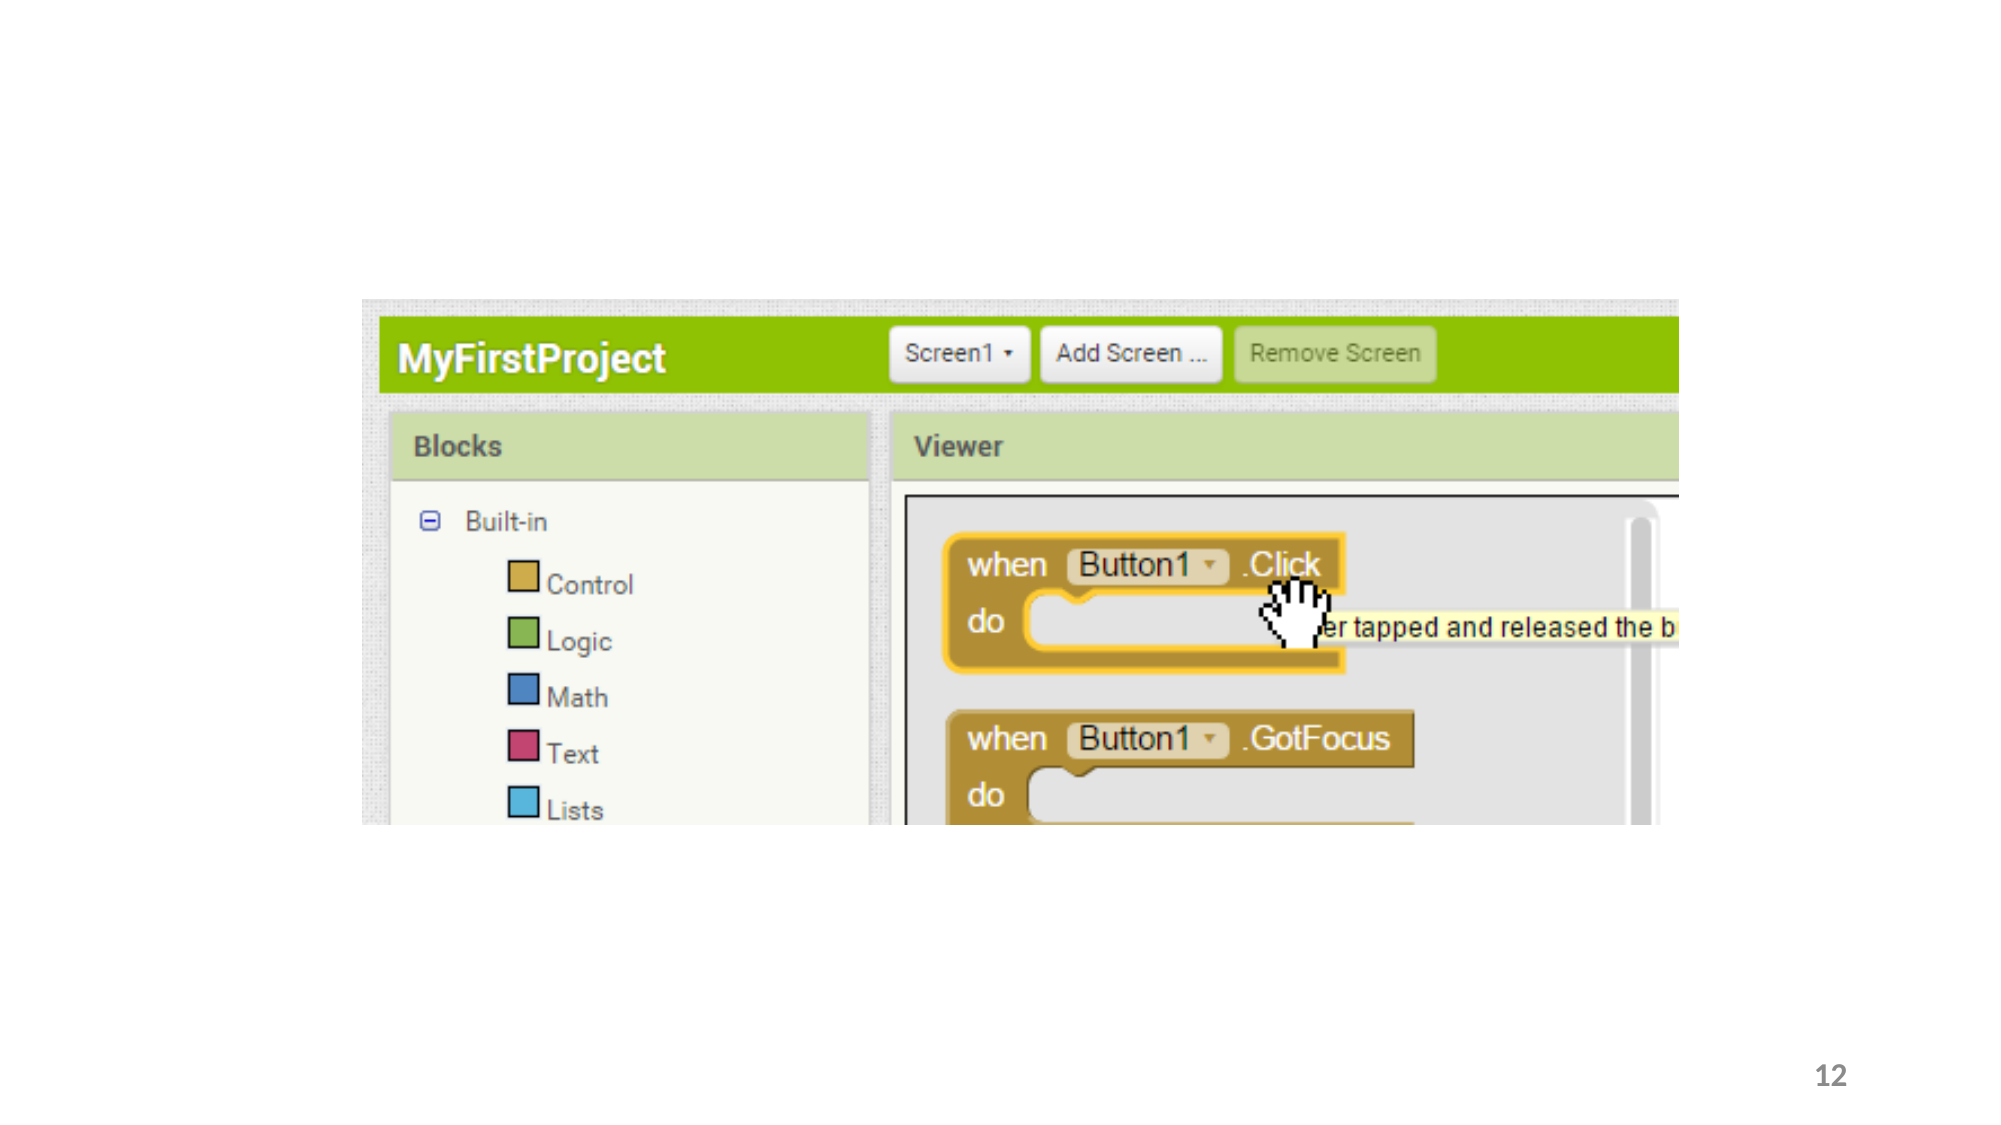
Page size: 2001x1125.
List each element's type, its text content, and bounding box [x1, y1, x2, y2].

slide_number 12 [1412, 1042, 1863, 1103]
picture [362, 299, 1679, 825]
